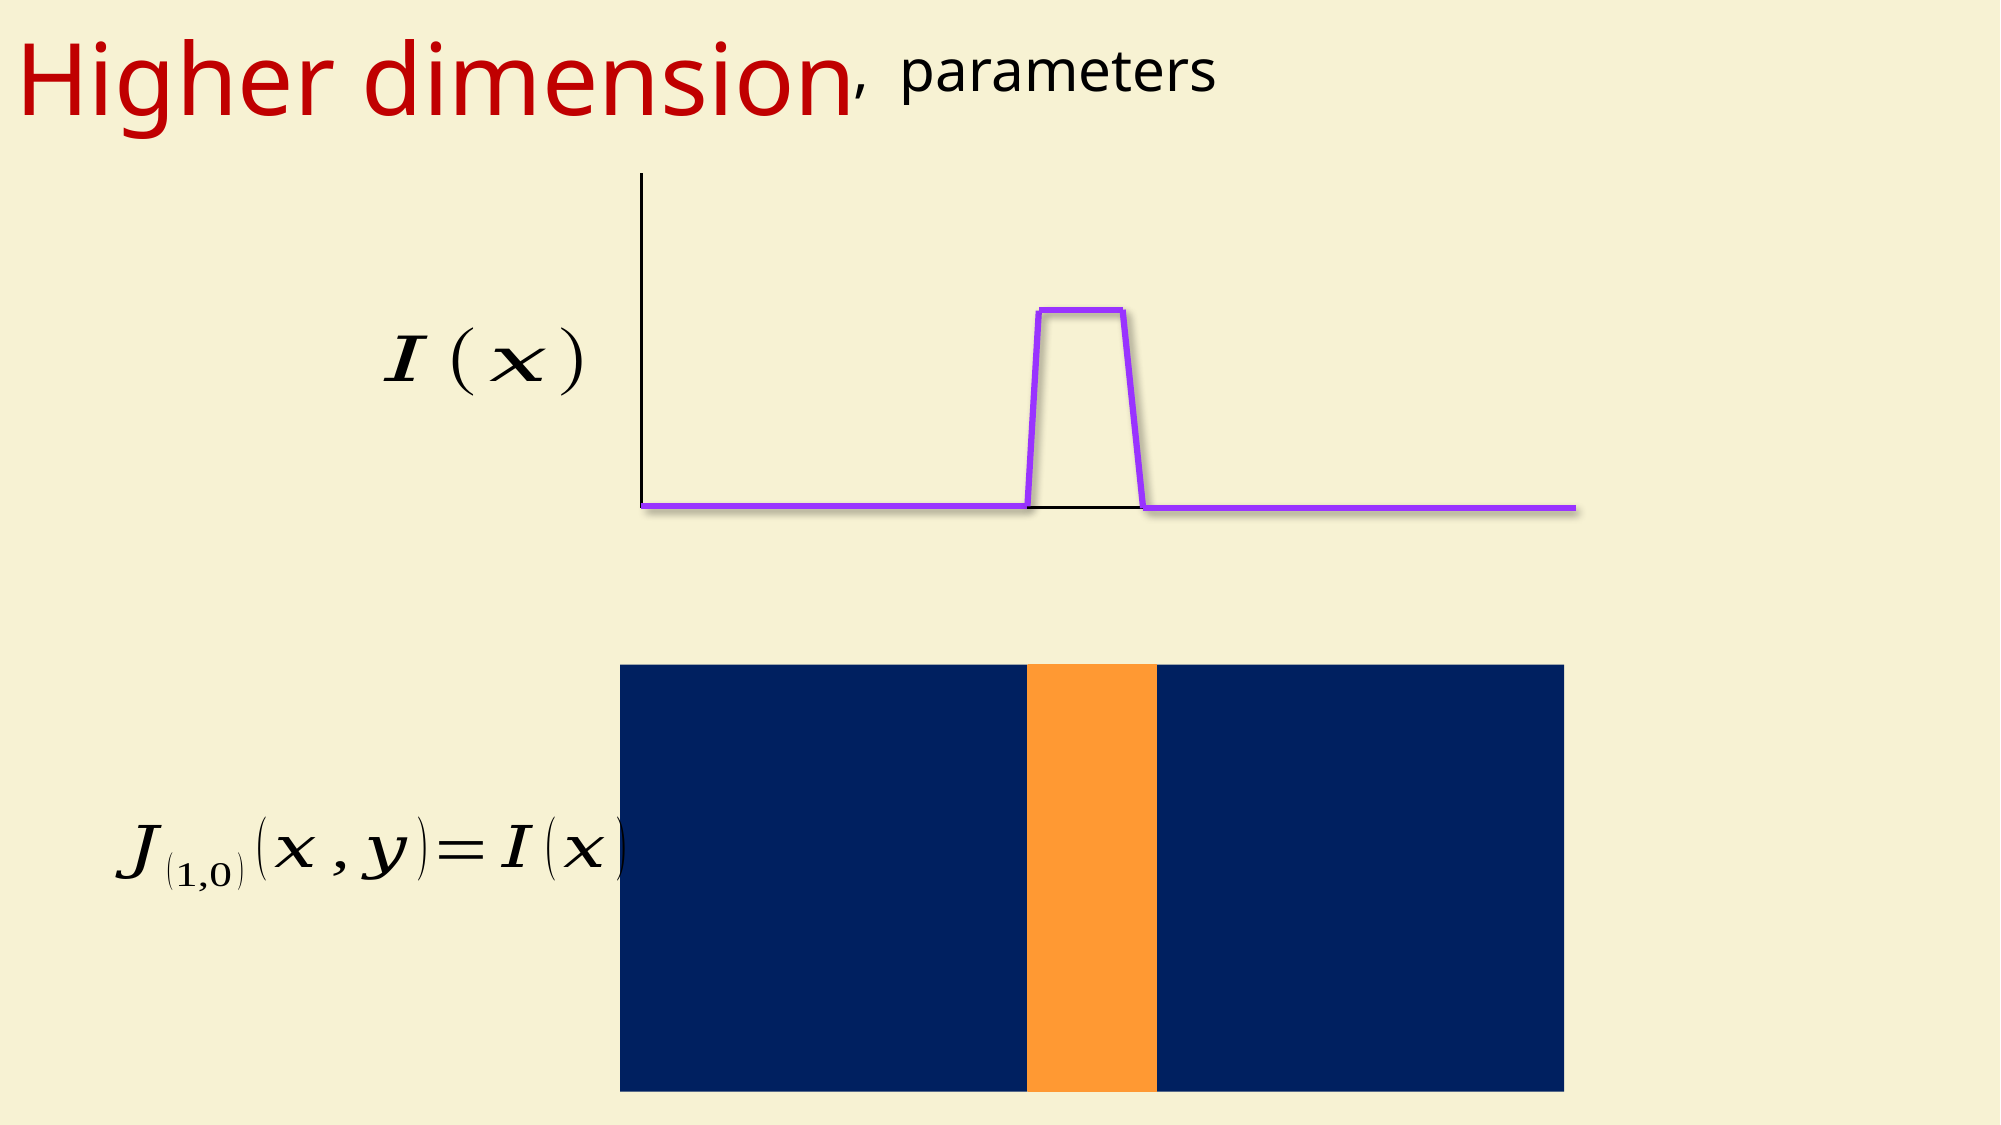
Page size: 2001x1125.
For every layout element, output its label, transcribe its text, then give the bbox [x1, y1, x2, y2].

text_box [620, 664, 1565, 1092]
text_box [1122, 309, 1144, 509]
title Higher dimension [0, 0, 2000, 167]
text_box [1027, 310, 1039, 507]
